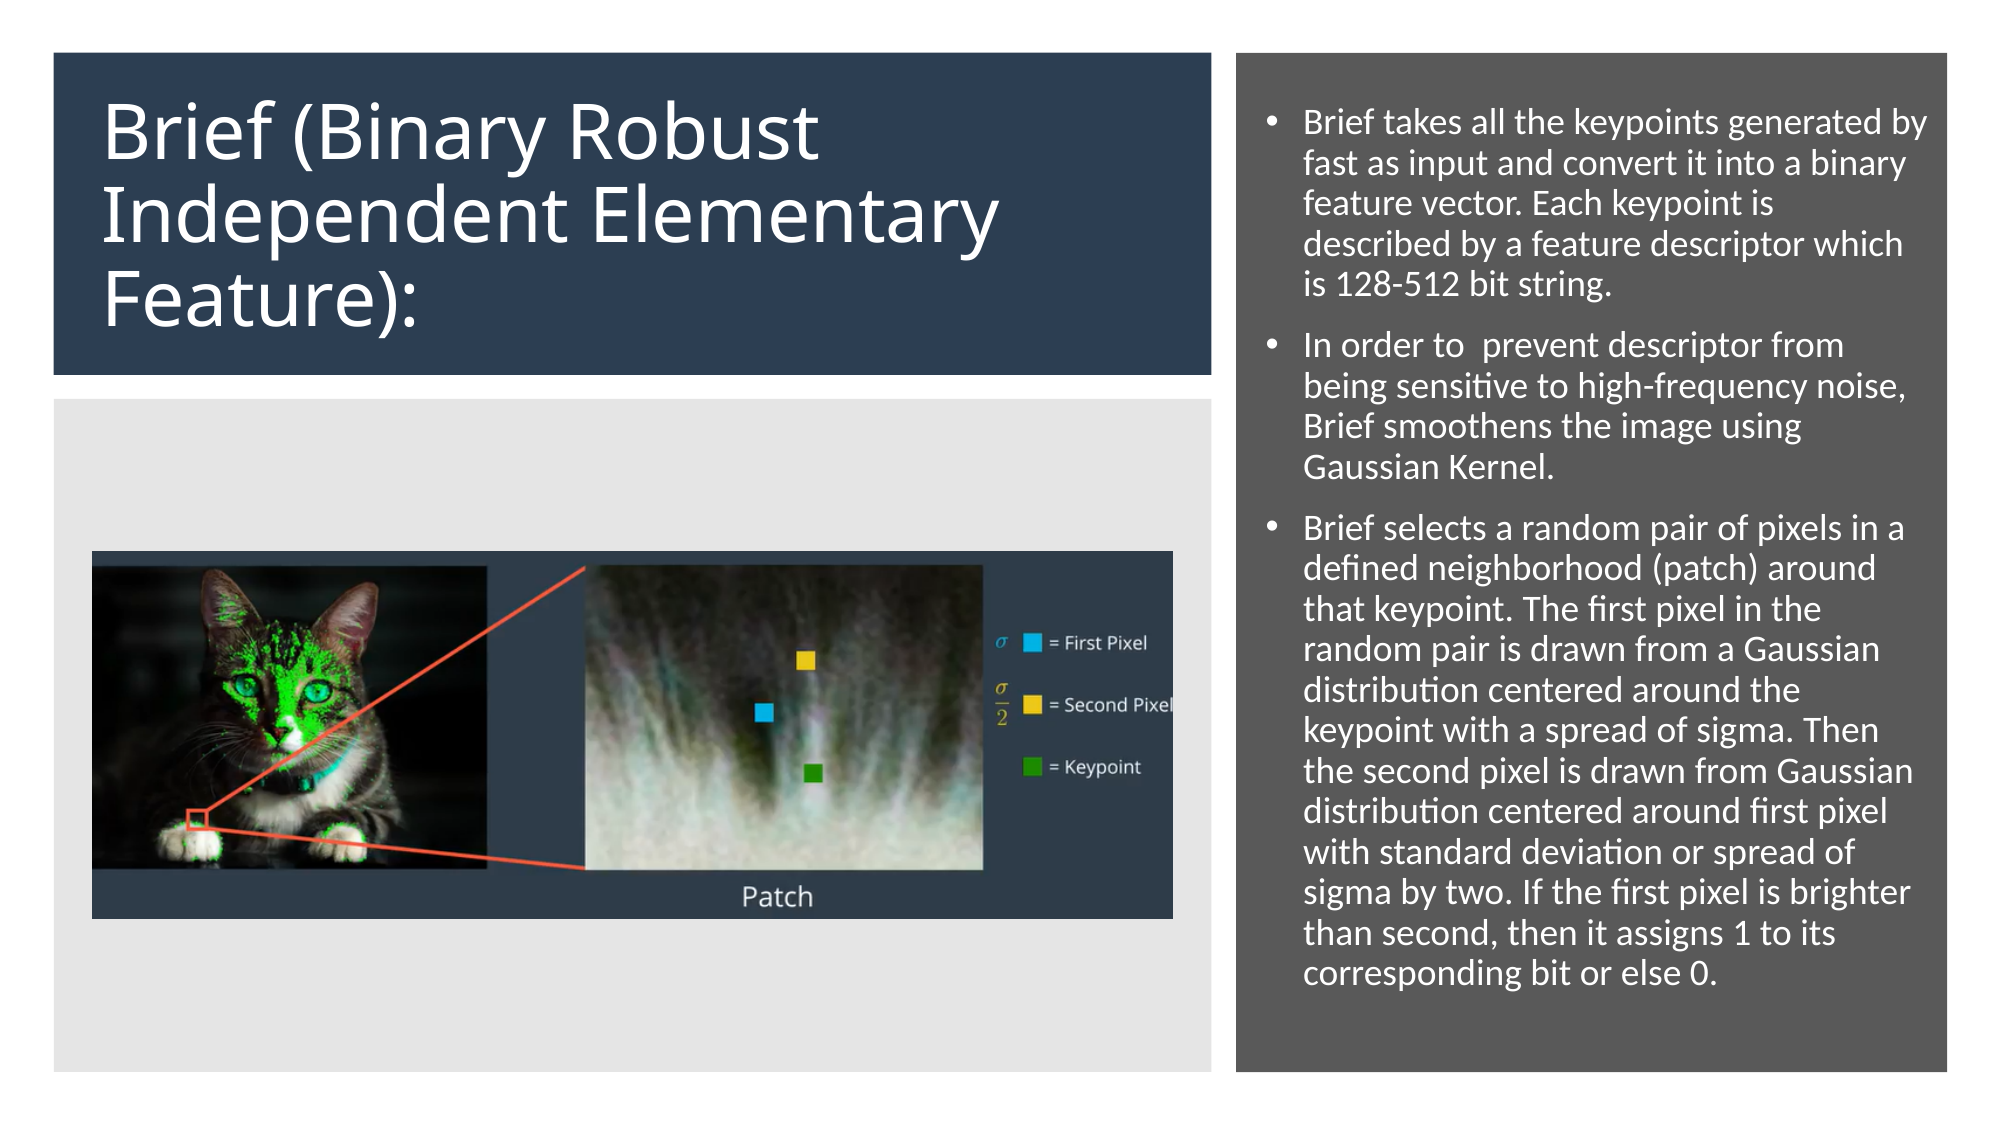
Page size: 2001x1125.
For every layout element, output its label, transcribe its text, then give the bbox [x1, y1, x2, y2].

title Brief (Binary Robust Independent Elementary Feature): [85, 84, 1168, 352]
text_box [53, 398, 1212, 1073]
list Brief takes all the keypoints generated by fast as input and convert it into a binary feature vector. Each keypoint is described by a feature descriptor which is 128-512 bit string. In order to prevent descriptor from being sensitive to high-frequency noise, Brief smoothens the image using Gaussian Kernel. Brief selects a random pair of pixels in a defined neighborhood (patch) around that keypoint. The first pixel in the random pair is drawn from a Gaussian distribution centered around the keypoint with a spread of sigma. Then the second pixel is drawn from Gaussian distribution centered around first pixel with standard deviation or spread of sigma by two. If the first pixel is brighter than second, then it assigns 1 to its corresponding bit or else 0. [1250, 52, 1946, 1044]
text_box [1235, 52, 1948, 1073]
text_box [53, 52, 1212, 376]
picture [92, 551, 1173, 919]
